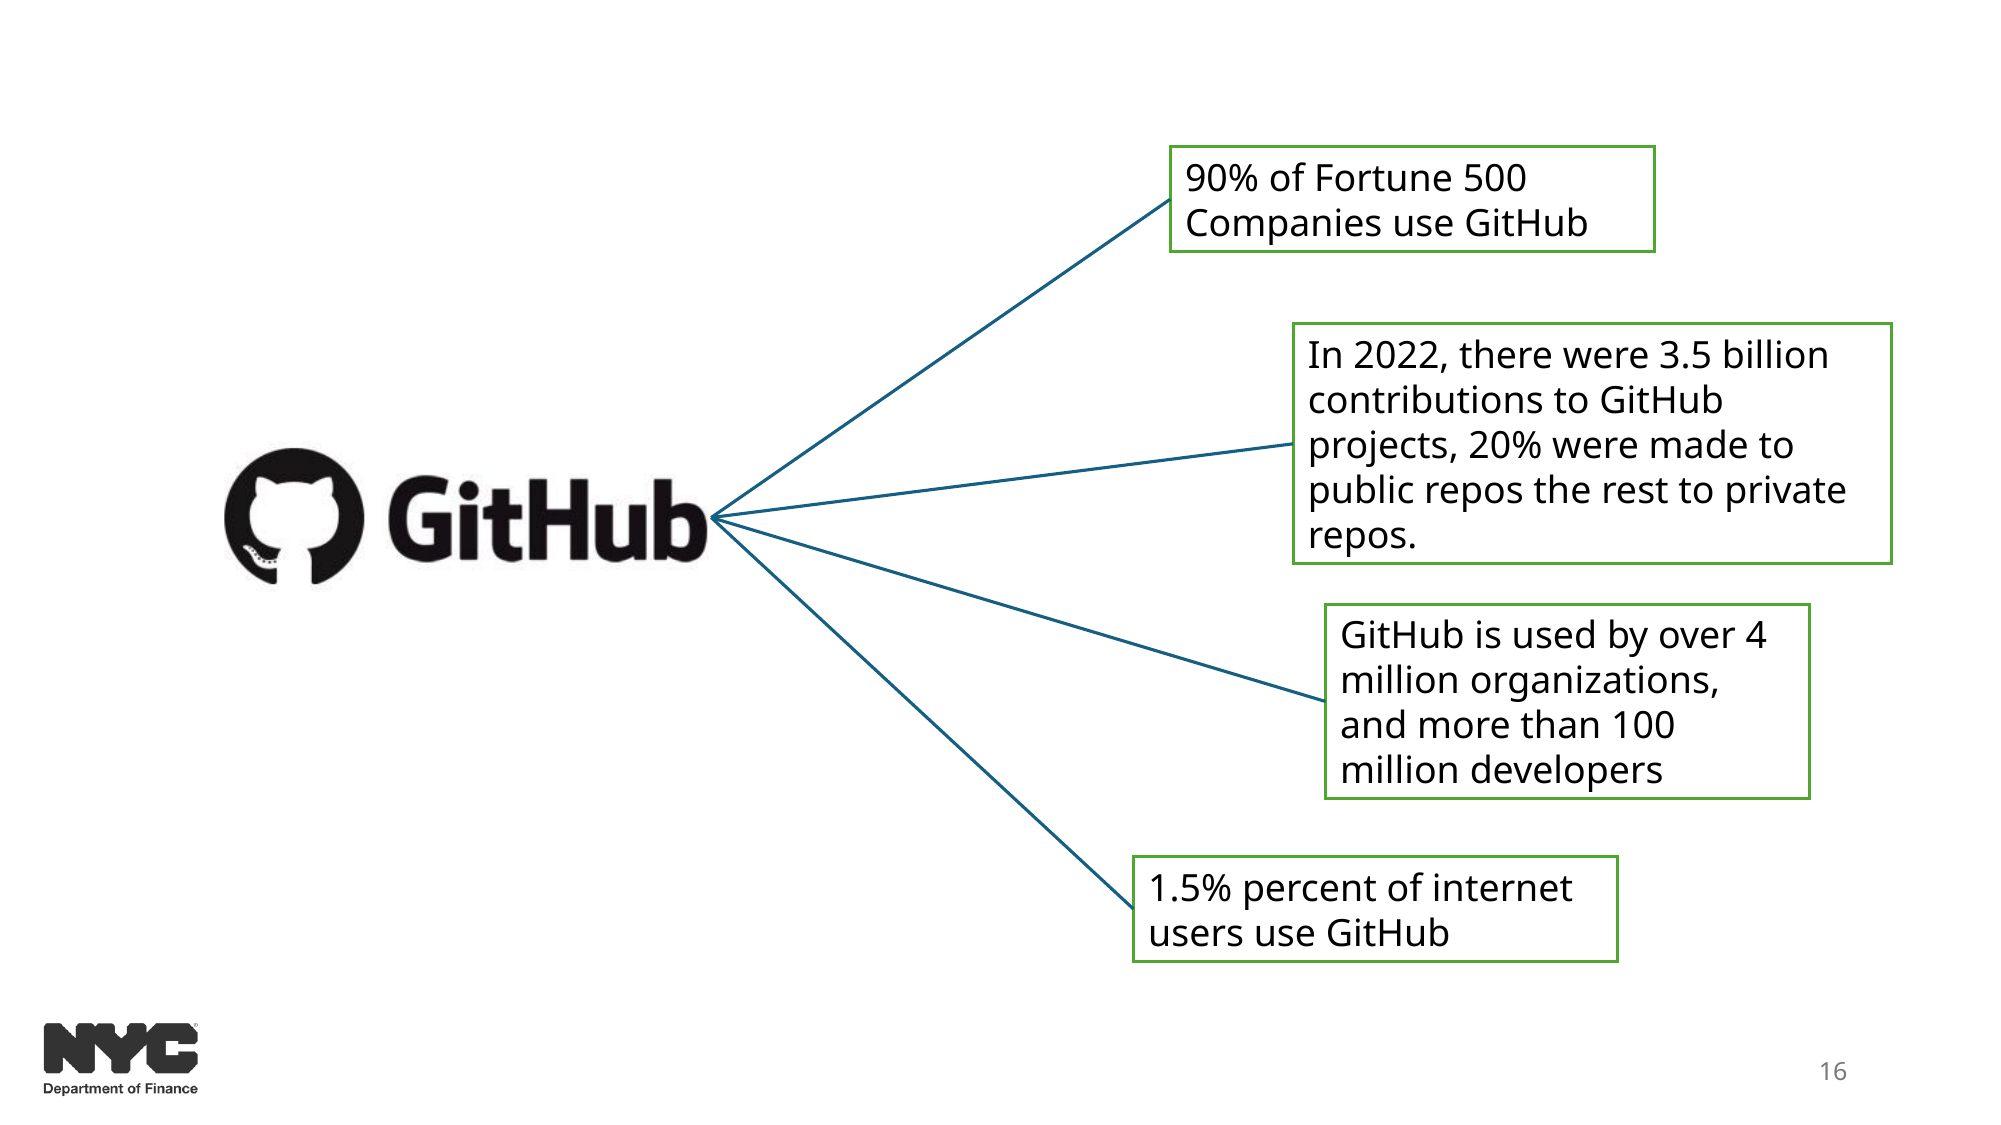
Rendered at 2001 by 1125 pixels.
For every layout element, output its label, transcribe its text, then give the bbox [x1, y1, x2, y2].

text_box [710, 517, 1326, 704]
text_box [710, 421, 1294, 517]
text_box 90% of Fortune 500 Companies use GitHub [1169, 145, 1656, 253]
picture [28, 1000, 222, 1114]
picture [220, 438, 710, 597]
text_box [710, 199, 1171, 421]
text_box GitHub is used by over 4 million organizations, and more than 100 million developers [1324, 603, 1811, 800]
text_box 1.5% percent of internet users use GitHub [1132, 855, 1619, 963]
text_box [710, 704, 1134, 911]
text_box In 2022, there were 3.5 billion contributions to GitHub projects, 20% were made to public repos the rest to private repos. [1292, 322, 1893, 565]
slide_number 16 [1412, 1042, 1863, 1103]
